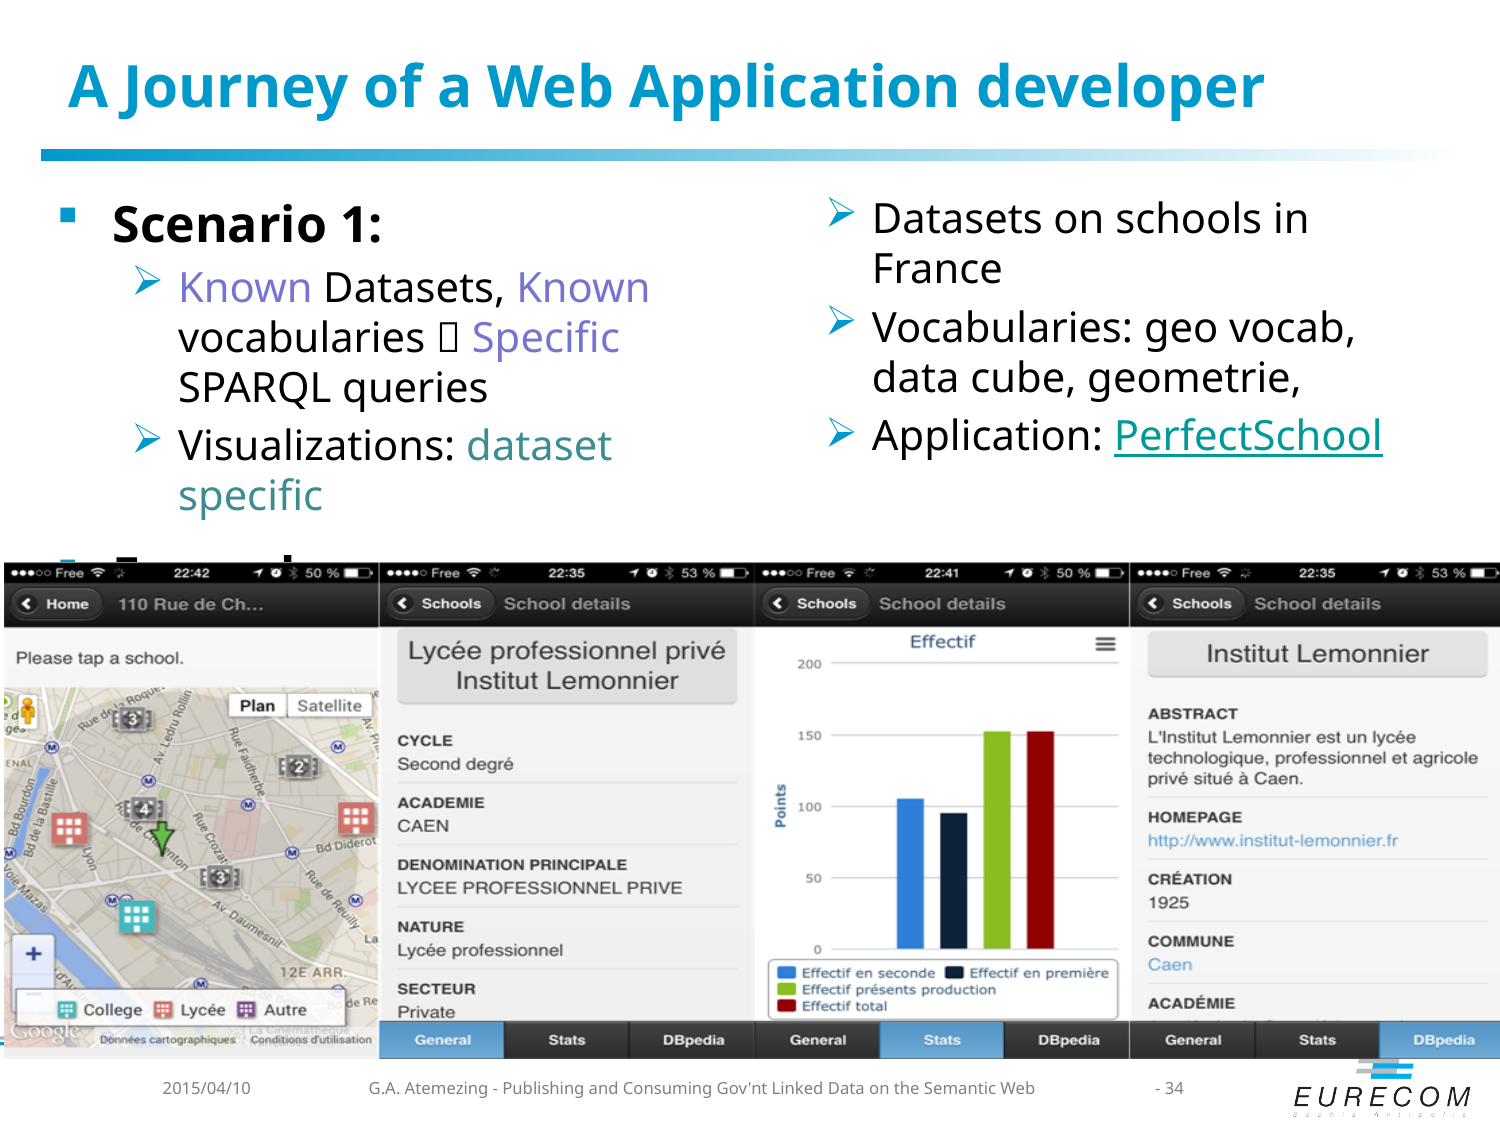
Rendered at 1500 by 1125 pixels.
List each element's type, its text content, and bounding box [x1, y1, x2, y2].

slide_number - 34 [1080, 1070, 1200, 1103]
picture [4, 561, 1500, 1118]
footer G.A. Atemezing - Publishing and Consuming Gov'nt Linked Data on the Semantic Web [336, 1070, 1069, 1107]
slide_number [147, 1070, 325, 1103]
list Scenario 1: Known Datasets, Known vocabularies  Specific SPARQL queries Visualizations: dataset specific Example Datasets on schools in France Vocabularies: geo vocab, data cube, geometrie, Application: PerfectSchool [40, 184, 1460, 540]
title A Journey of a Web Application developer [52, 30, 1460, 138]
